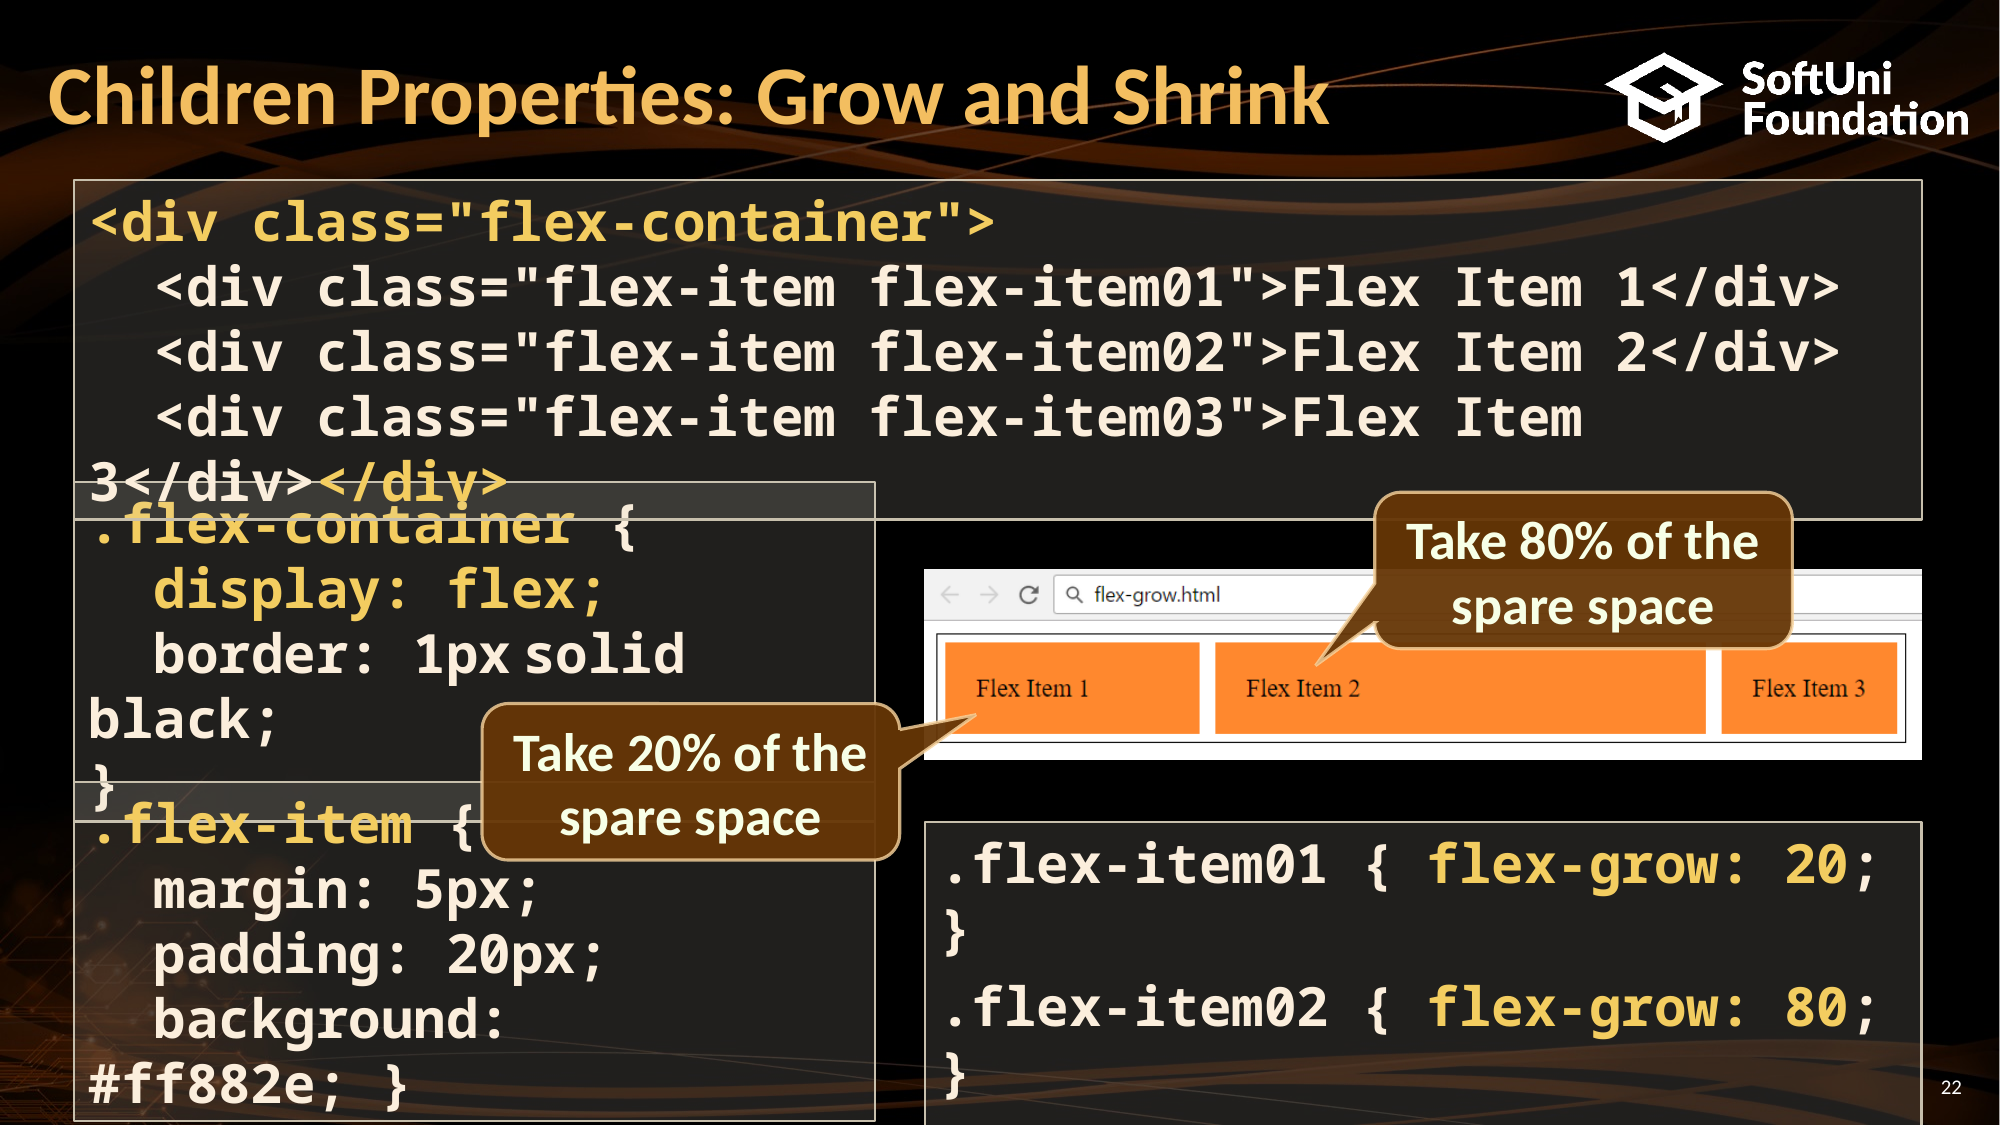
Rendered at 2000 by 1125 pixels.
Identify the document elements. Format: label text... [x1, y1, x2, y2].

text_box .flex-container { display: flex; border: 1px solid black; } [73, 520, 875, 781]
slide_number 22 [1922, 1070, 1968, 1103]
text_box .flex-item01 { flex-grow: 20; } .flex-item02 { flex-grow: 80; } .flex-item03 { flex-grow: 0; } [924, 822, 1922, 1125]
text_box Take 20% of the spare space [480, 702, 924, 862]
text_box Take 80% of the spare space [1373, 491, 1794, 569]
text_box .flex-item { margin: 5px; padding: 20px; background: #ff882e; } [73, 781, 875, 1122]
picture [0, 0, 2000, 1125]
text_box <div class="flex-container"> <div class="flex-item flex-item01">Flex Item 1</div> <div class="flex-item flex-item02">Flex Item 2</div> <div class="flex-item flex-item03">Flex Item 3</div></div> [73, 179, 1922, 520]
title Children Properties: Grow and Shrink [30, 6, 1602, 189]
